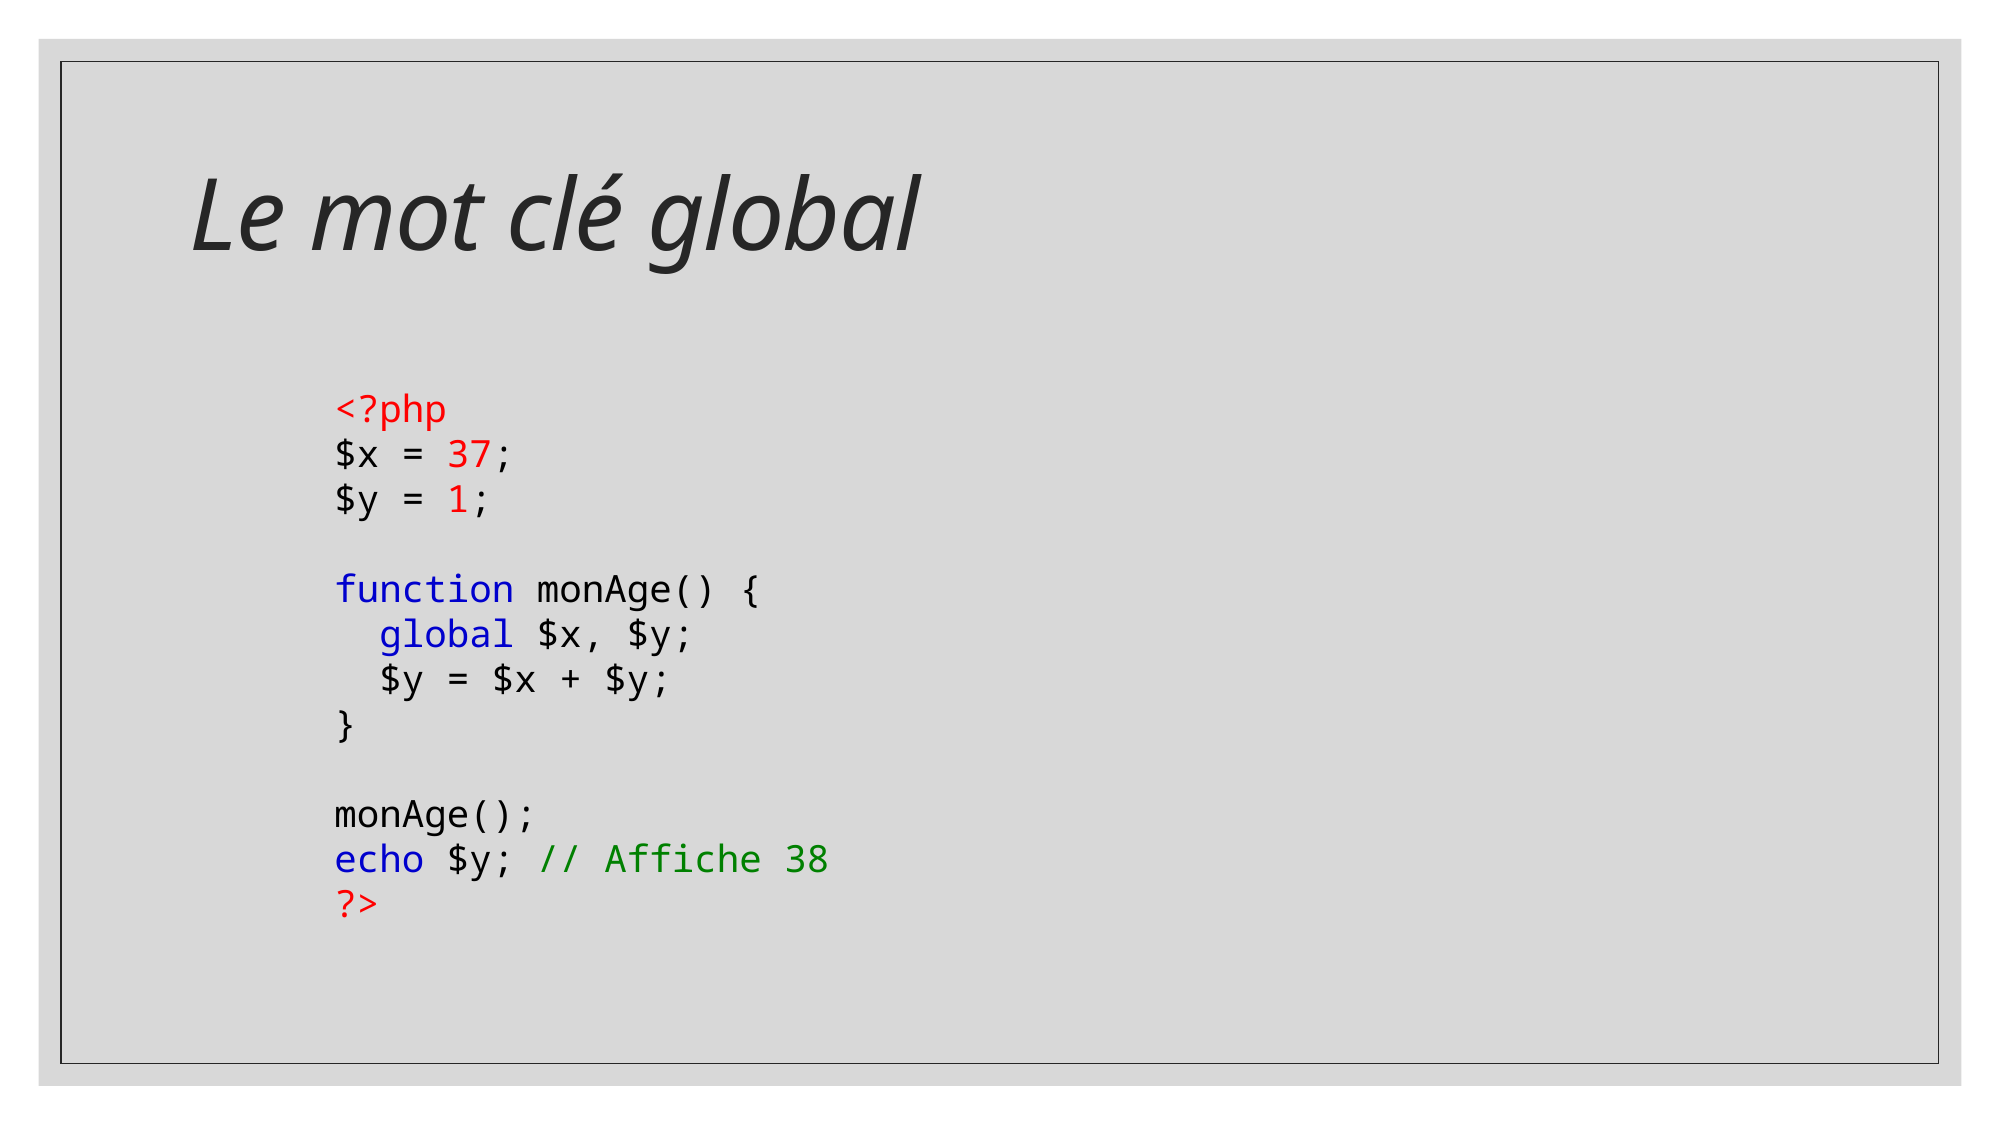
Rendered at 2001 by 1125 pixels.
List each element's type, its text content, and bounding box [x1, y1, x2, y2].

text_box <?php $x = 37; $y = 1; function monAge() { global $x, $y; $y = $x + $y; } monAge(); echo $y; // Affiche 38 ?> [319, 377, 1320, 933]
title Le mot clé global [174, 105, 1825, 331]
